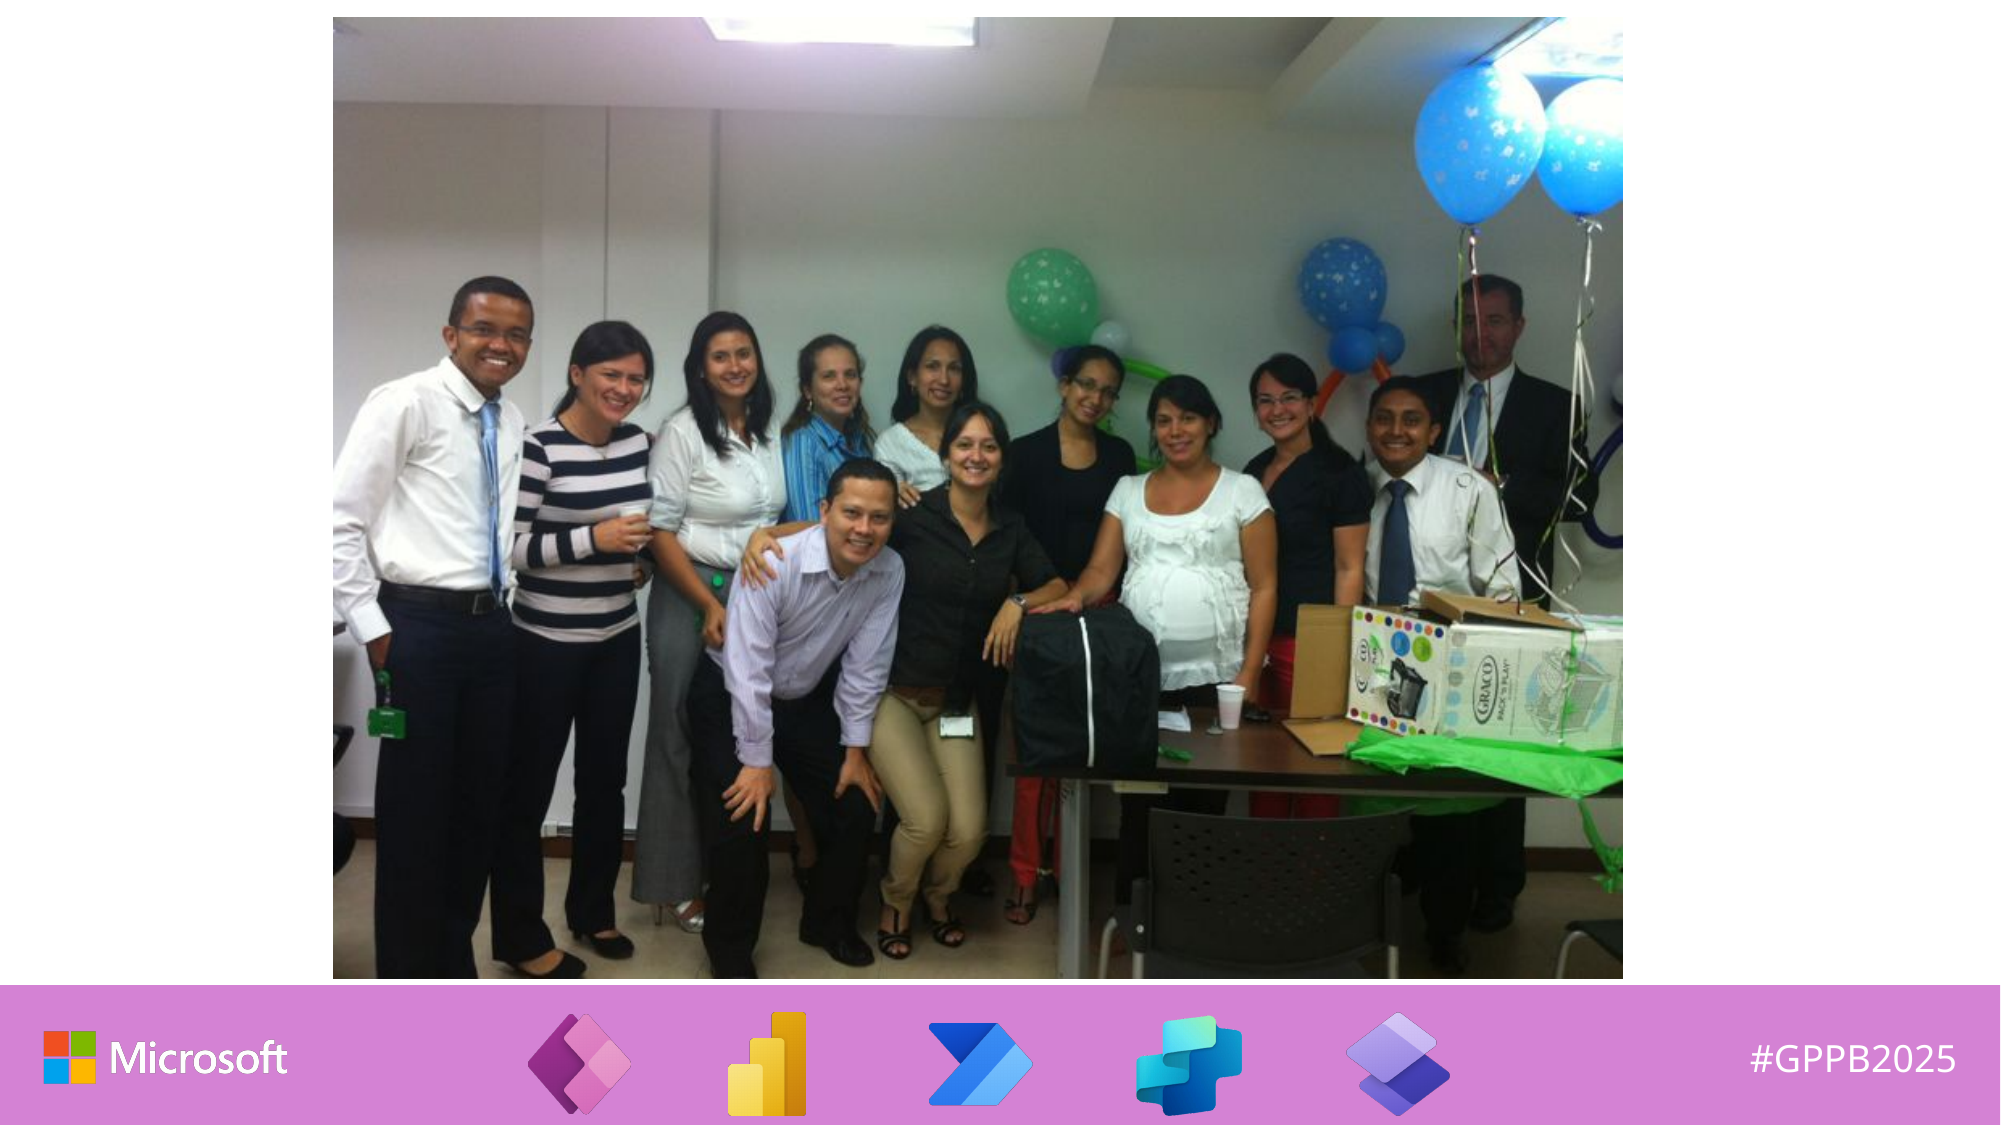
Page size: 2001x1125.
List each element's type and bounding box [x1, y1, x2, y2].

picture [715, 1012, 819, 1116]
picture [528, 1012, 631, 1116]
picture [1346, 1012, 1450, 1116]
picture [1130, 1012, 1249, 1116]
picture [929, 1012, 1033, 1116]
picture [0, 980, 339, 1125]
picture [333, 17, 1623, 979]
